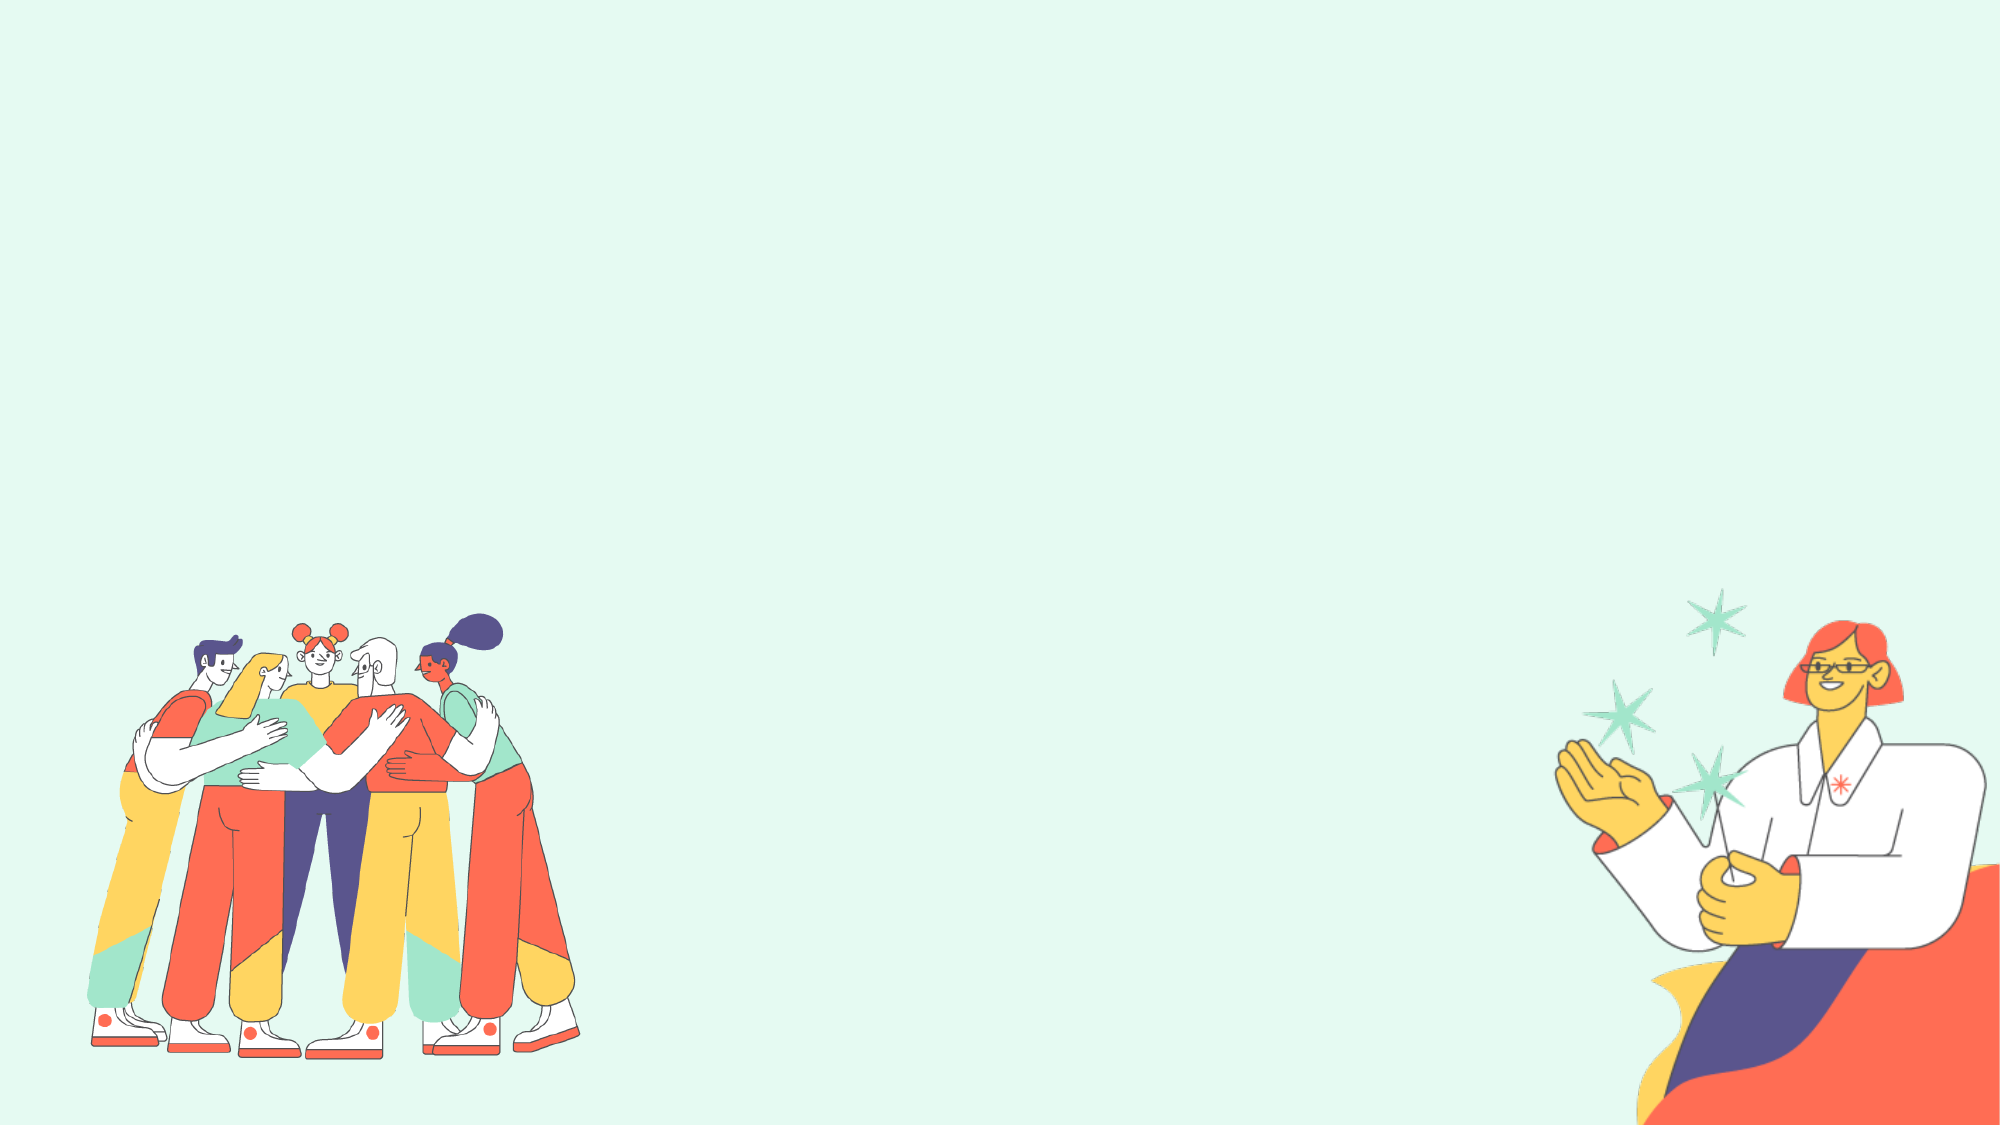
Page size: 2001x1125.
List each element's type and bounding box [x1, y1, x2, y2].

picture [1499, 528, 2000, 1125]
picture [0, 528, 675, 1125]
